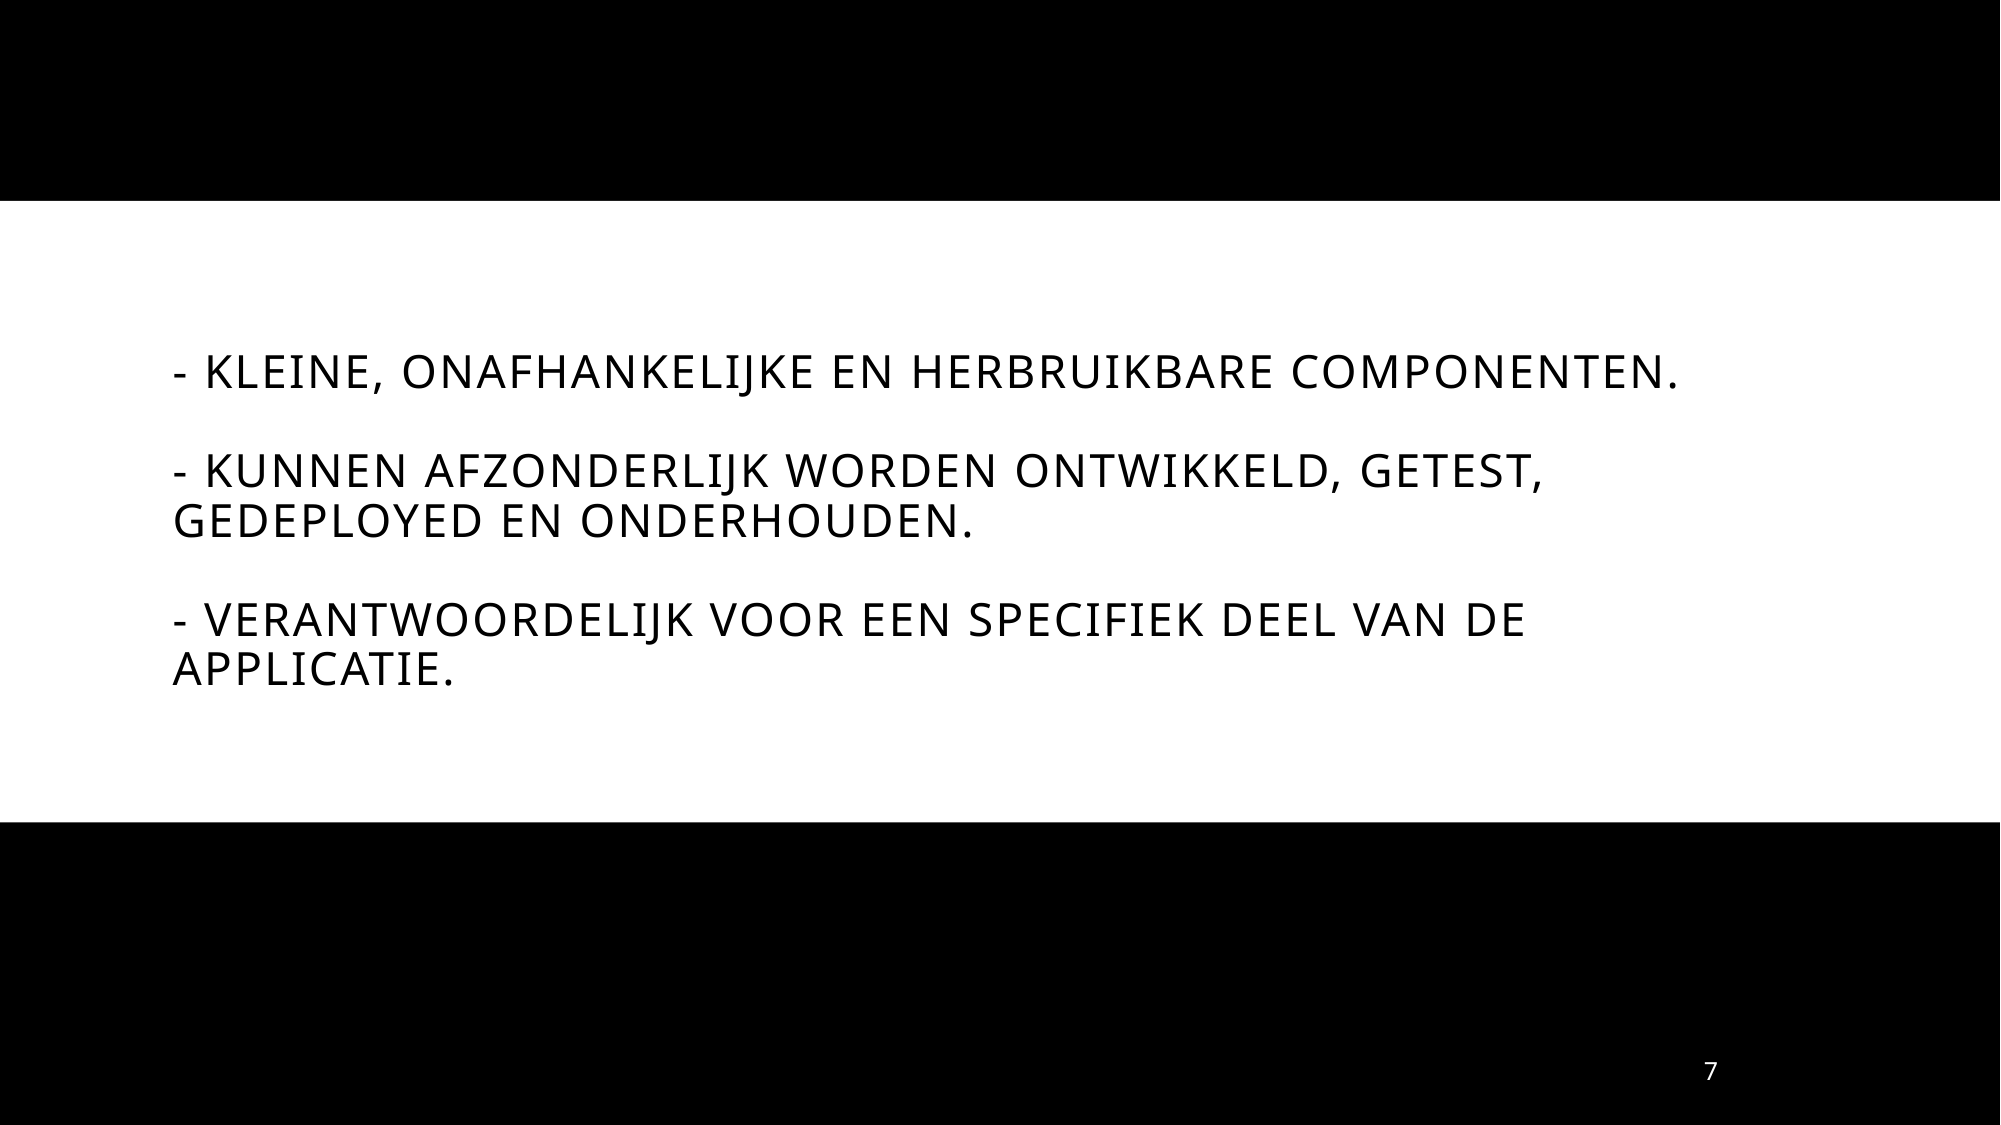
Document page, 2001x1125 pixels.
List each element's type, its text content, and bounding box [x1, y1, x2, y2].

slide_number 7 [1688, 1042, 1842, 1103]
text_box [0, 823, 2000, 1125]
text_box [0, 0, 2000, 200]
text_box [0, 200, 2000, 823]
title - kleine, onafhankelijke en herbruikbare componenten. - kunnen afzonderlijk worden ontwikkeld, getest, gedeployed en onderhouden. - verantwoordelijk voor een specifiek deel van de applicatie. [157, 302, 1842, 743]
